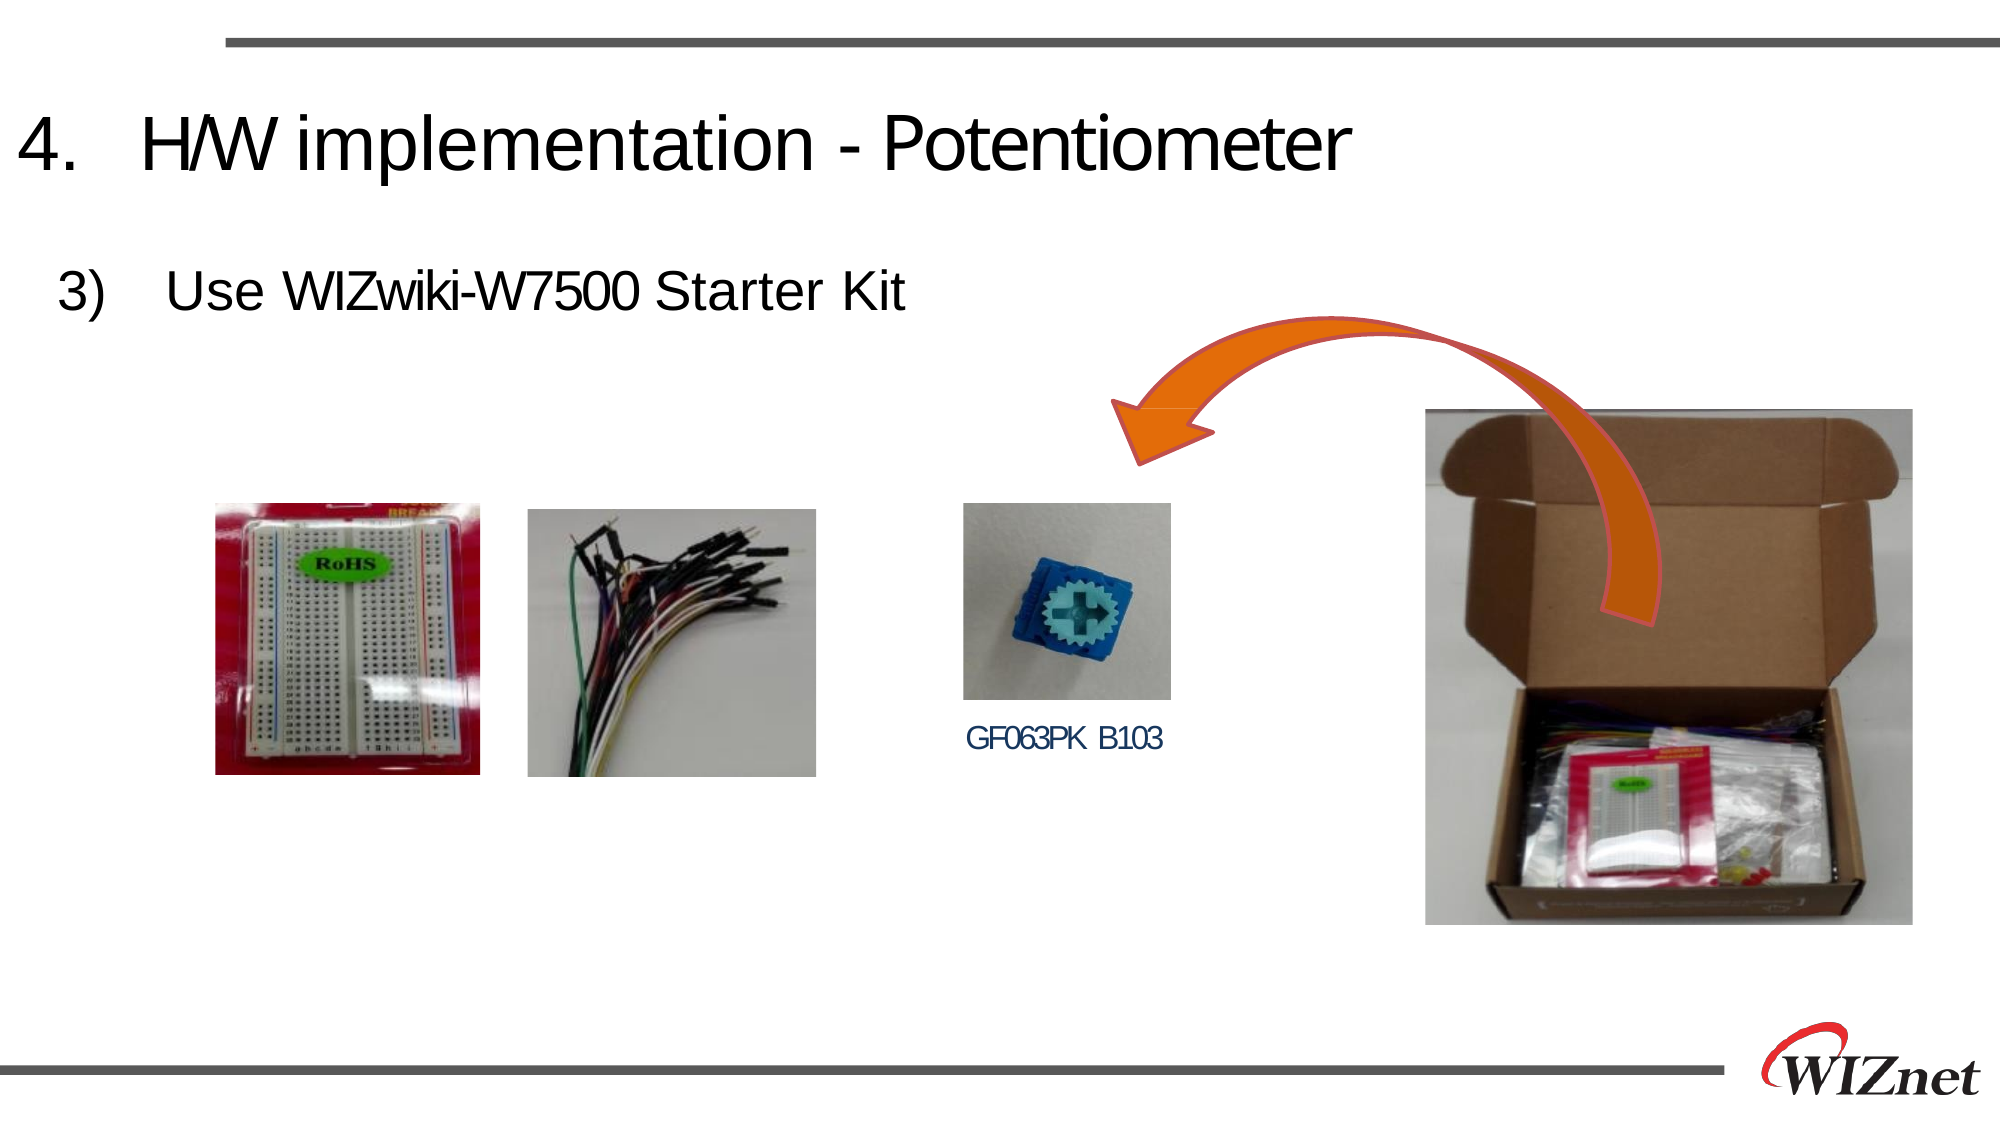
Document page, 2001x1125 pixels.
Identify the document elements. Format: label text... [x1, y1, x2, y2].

text_box [963, 503, 1171, 700]
text_box 3) Use WIZwiki-W7500 Starter Kit [54, 254, 923, 322]
text_box GF063PK B103 [963, 716, 1336, 757]
text_box [527, 509, 817, 777]
title 4. H/W implementation - Potentiometer [15, 92, 1717, 281]
text_box [1112, 318, 1661, 626]
picture [1755, 1017, 1981, 1095]
text_box [215, 503, 481, 775]
text_box [1425, 409, 1913, 925]
